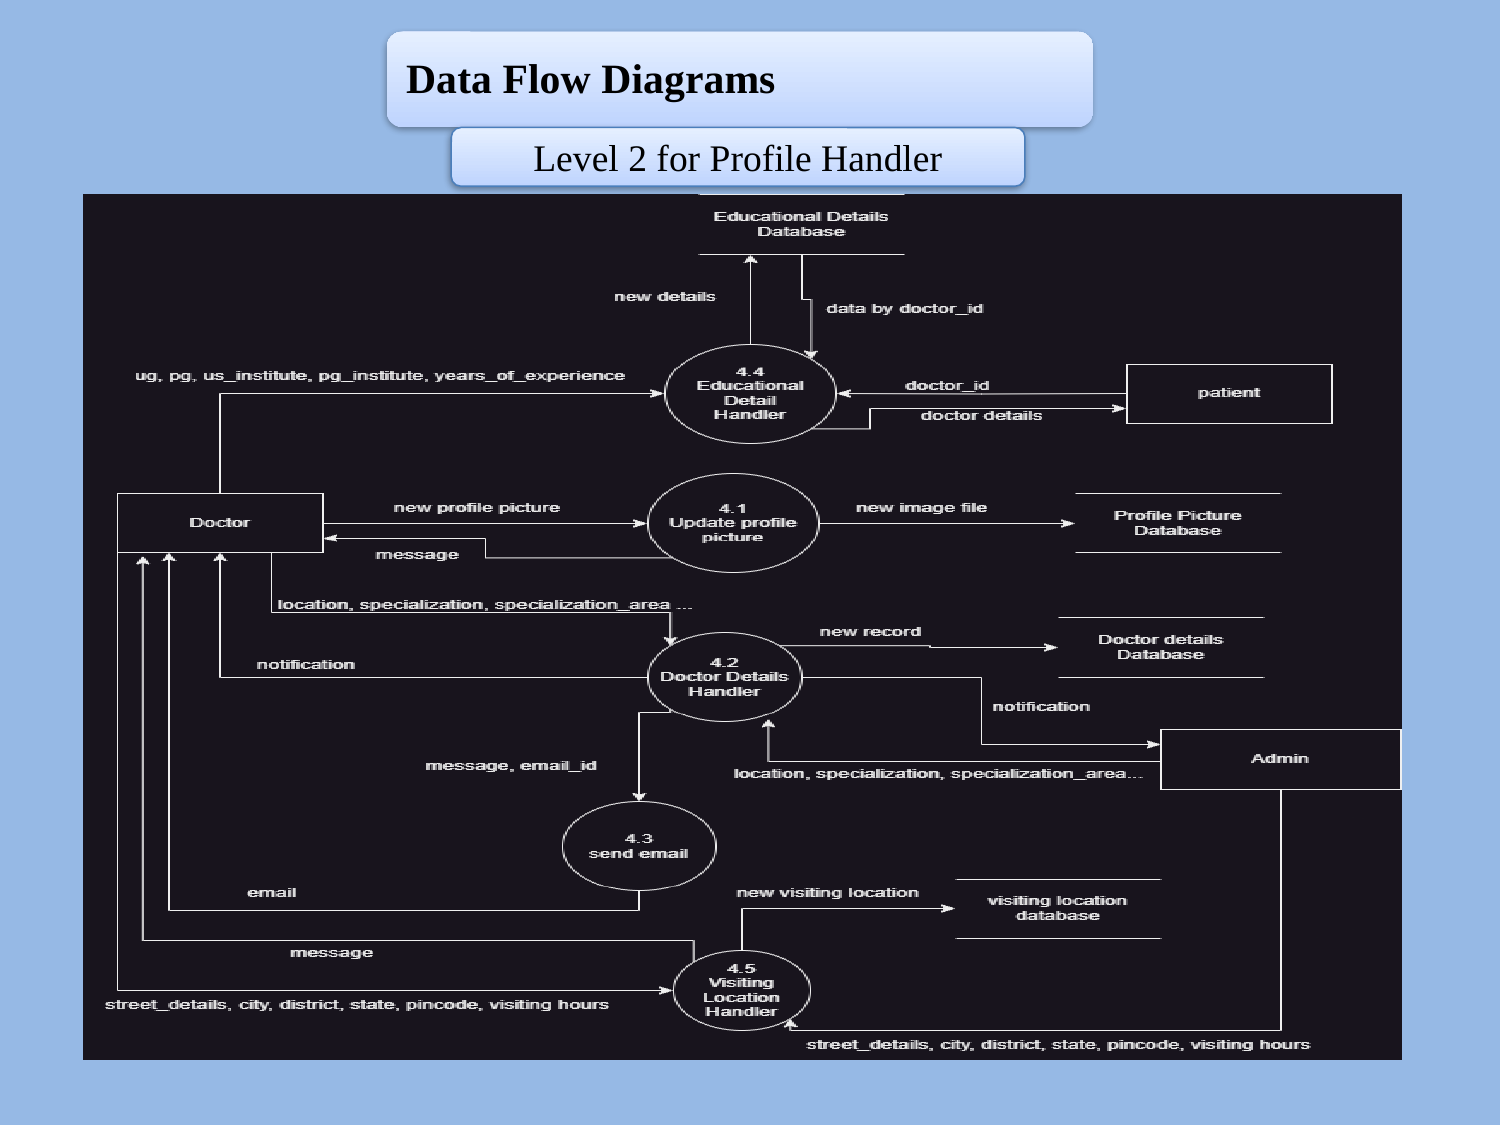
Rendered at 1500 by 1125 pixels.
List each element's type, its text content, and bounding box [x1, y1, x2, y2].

text_box Level 2 for Profile Handler [450, 136, 1026, 188]
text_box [386, 31, 1094, 128]
picture [83, 194, 1402, 1061]
